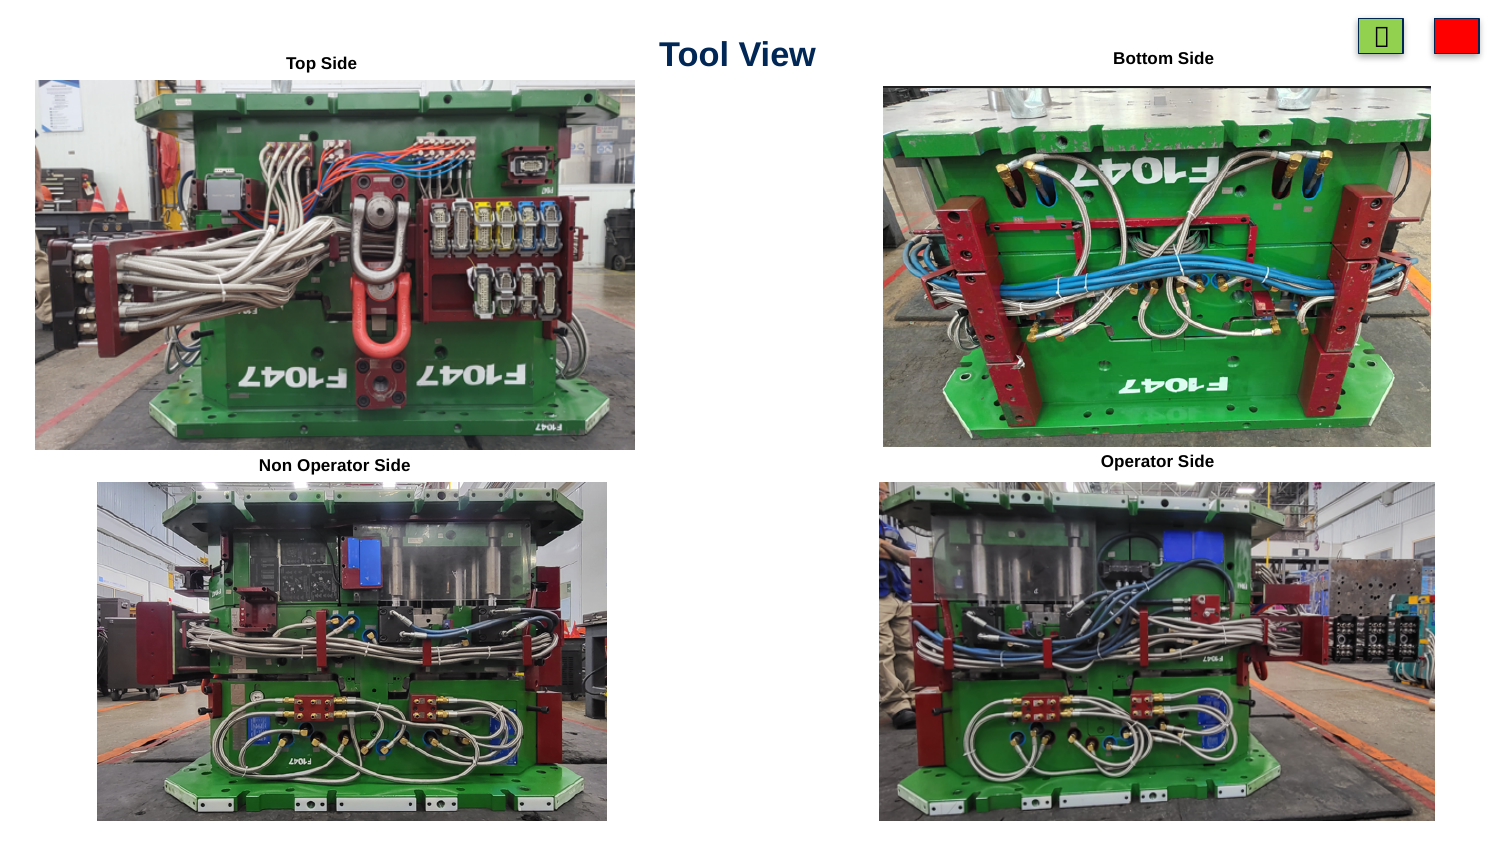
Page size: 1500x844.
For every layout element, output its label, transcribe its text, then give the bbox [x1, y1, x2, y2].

picture [97, 482, 607, 821]
text_box  [1358, 18, 1404, 54]
text_box Bottom Side [1062, 40, 1265, 76]
text_box Operator Side [1067, 455, 1249, 478]
text_box [1434, 18, 1480, 54]
picture [883, 86, 1432, 447]
list Tool View [544, 4, 893, 73]
text_box Top Side [220, 45, 423, 79]
text_box Non Operator Side [237, 457, 433, 480]
picture [35, 80, 635, 450]
picture [879, 482, 1435, 821]
